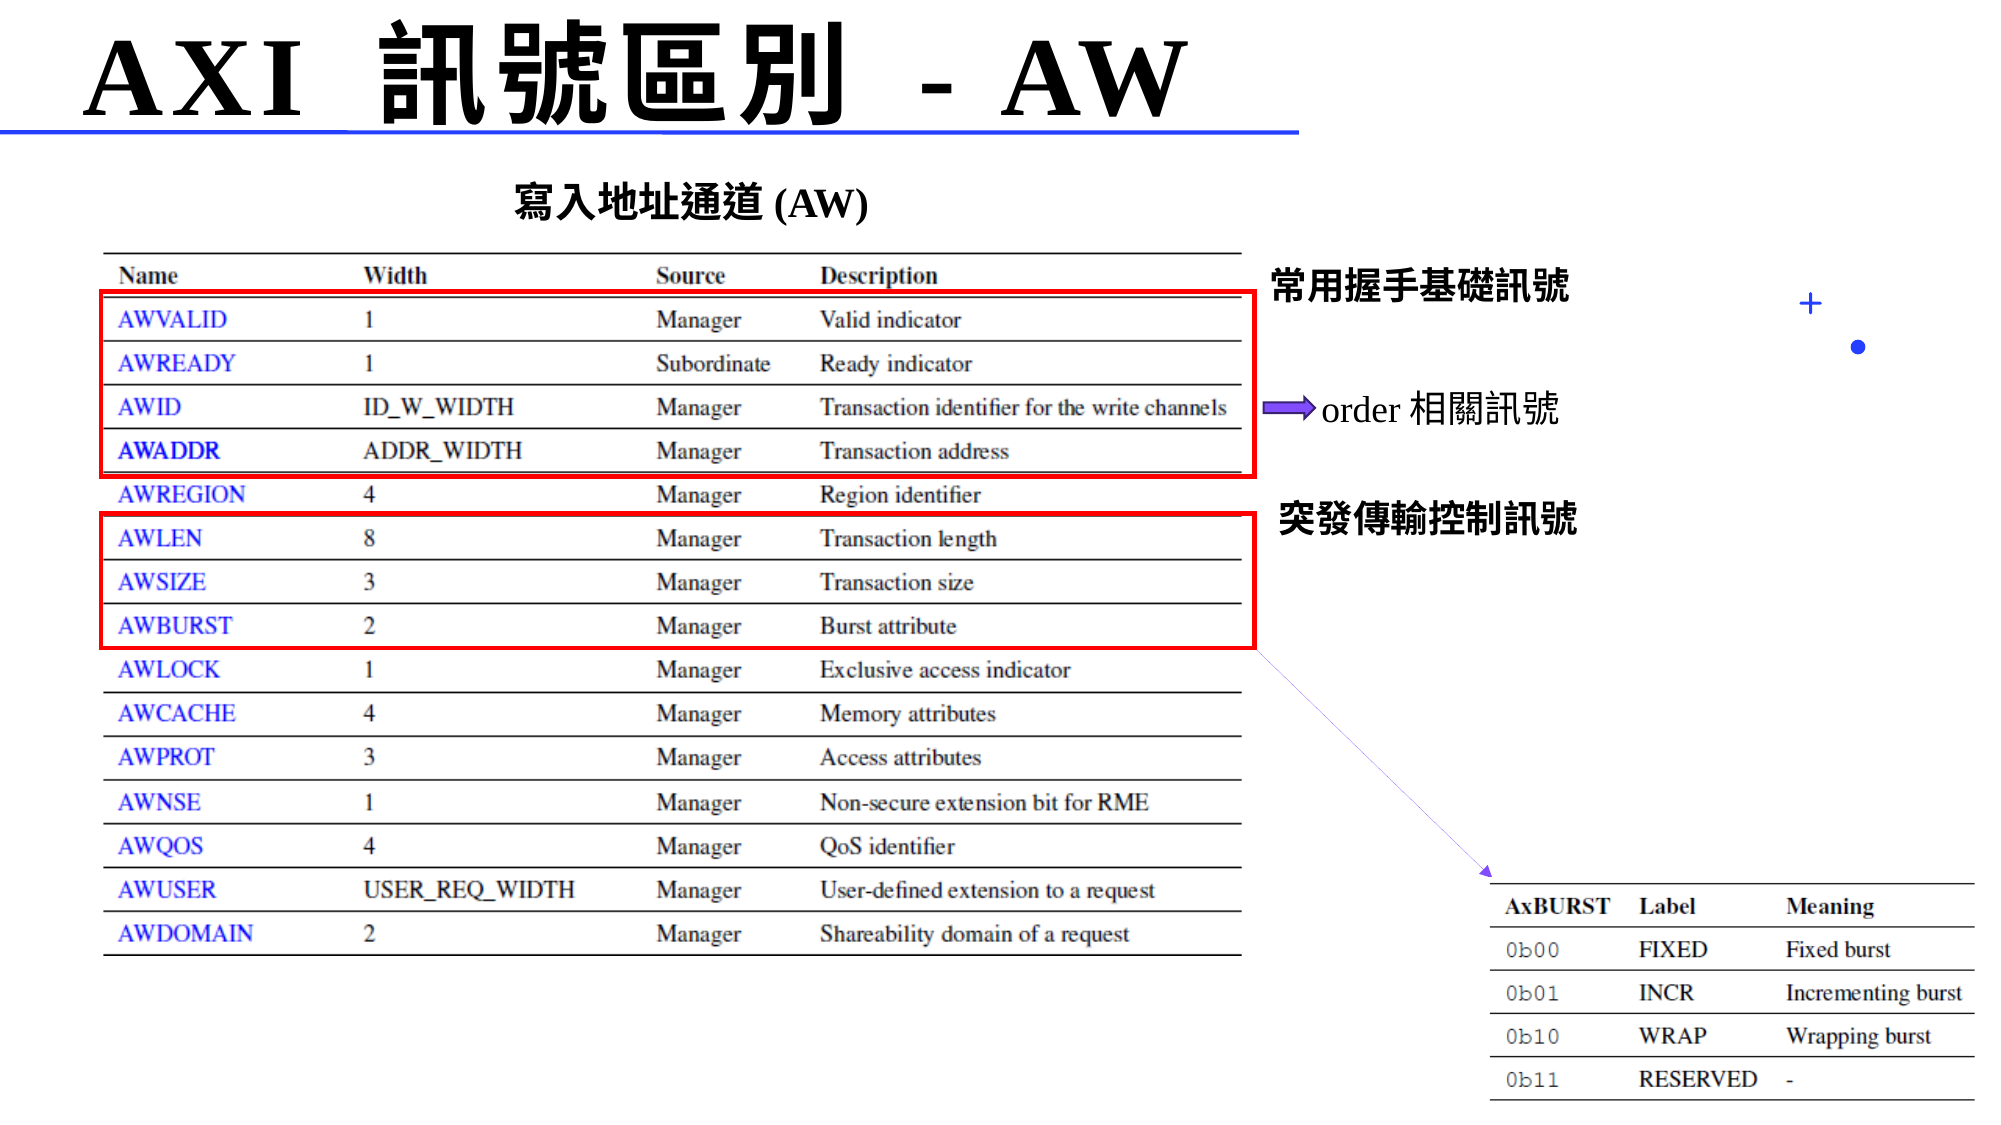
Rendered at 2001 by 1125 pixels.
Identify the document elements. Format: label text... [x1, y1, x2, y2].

text_box order相關訊號 [1306, 377, 1785, 438]
text_box 常用握手基礎訊號 [1278, 254, 1613, 315]
text_box [1278, 394, 1306, 422]
picture [1479, 877, 1975, 1108]
title AXI 訊號區別 - AW [67, 0, 1307, 148]
text_box 突發傳輸控制訊號 [1278, 487, 1617, 548]
text_box 寫入地址通道(AW) [498, 168, 975, 234]
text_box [1254, 648, 1493, 879]
picture [88, 242, 1278, 956]
